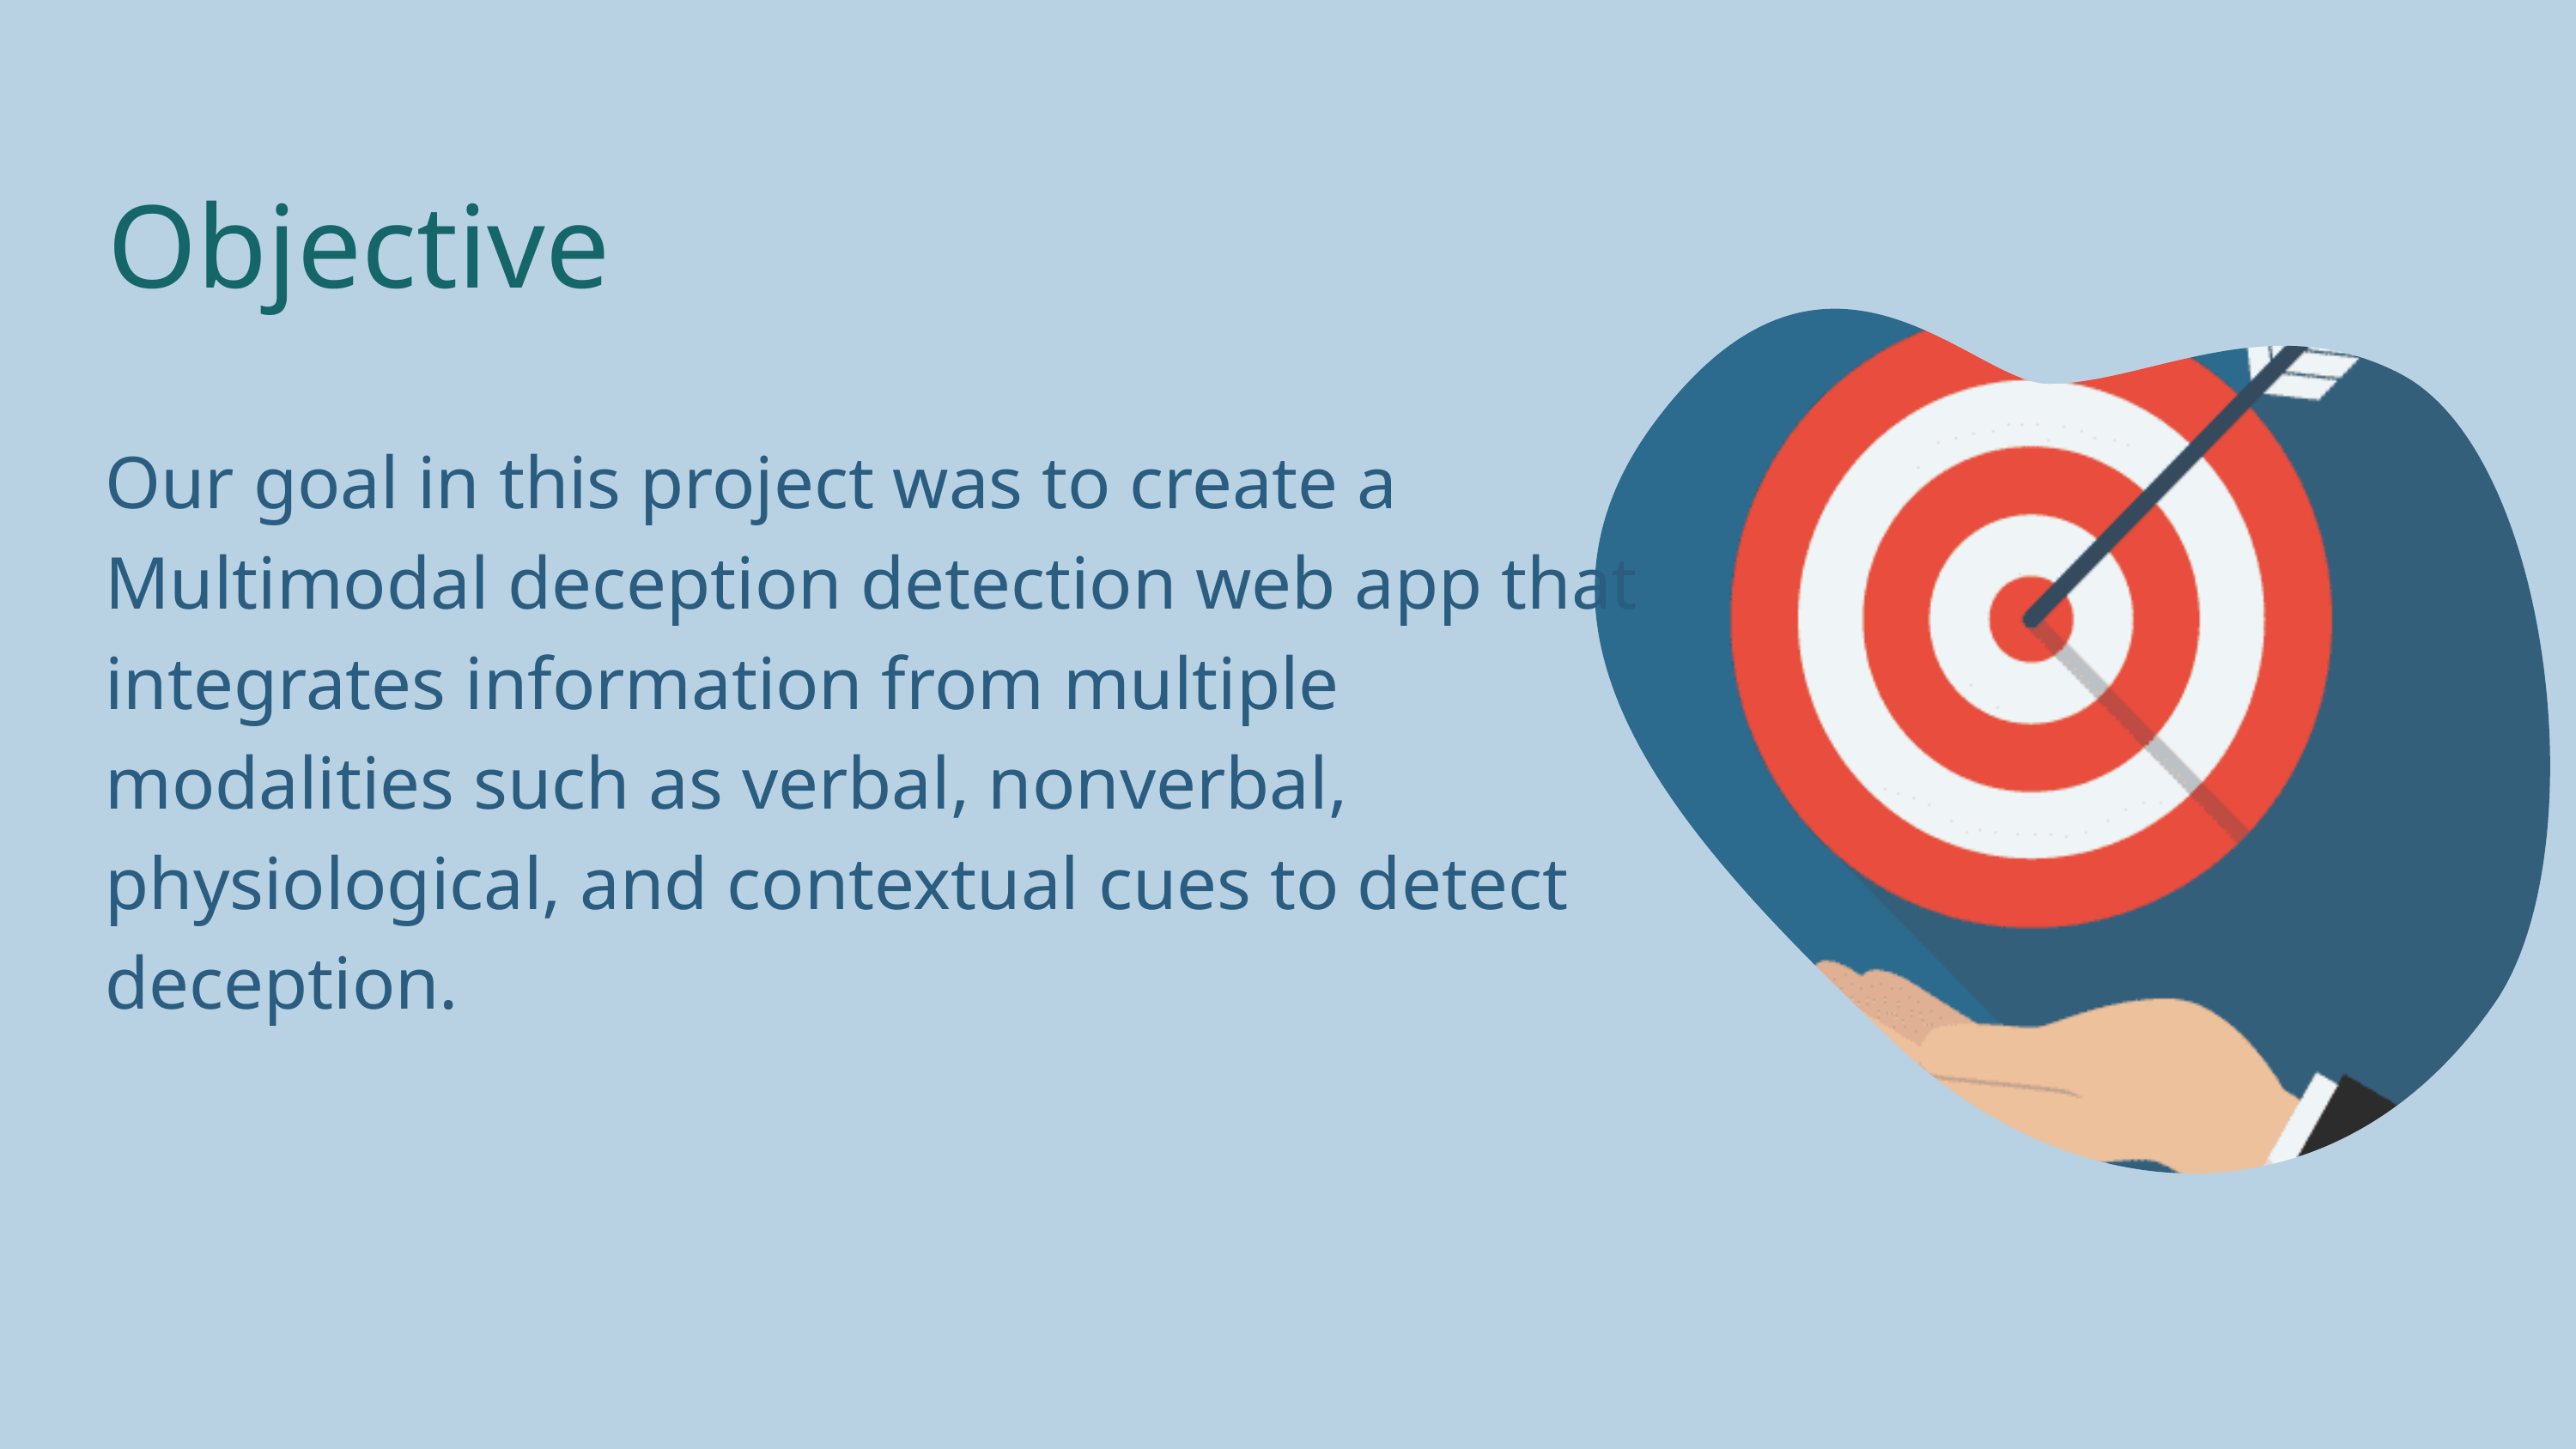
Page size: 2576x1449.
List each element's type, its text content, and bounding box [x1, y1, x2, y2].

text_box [1595, 308, 2551, 1174]
text_box Objective [107, 150, 1206, 312]
text_box Our goal in this project was to create a Multimodal deception detection web app that integrates information from multiple modalities such as verbal, nonverbal, physiological, and contextual cues to detect deception. [105, 422, 1590, 1125]
